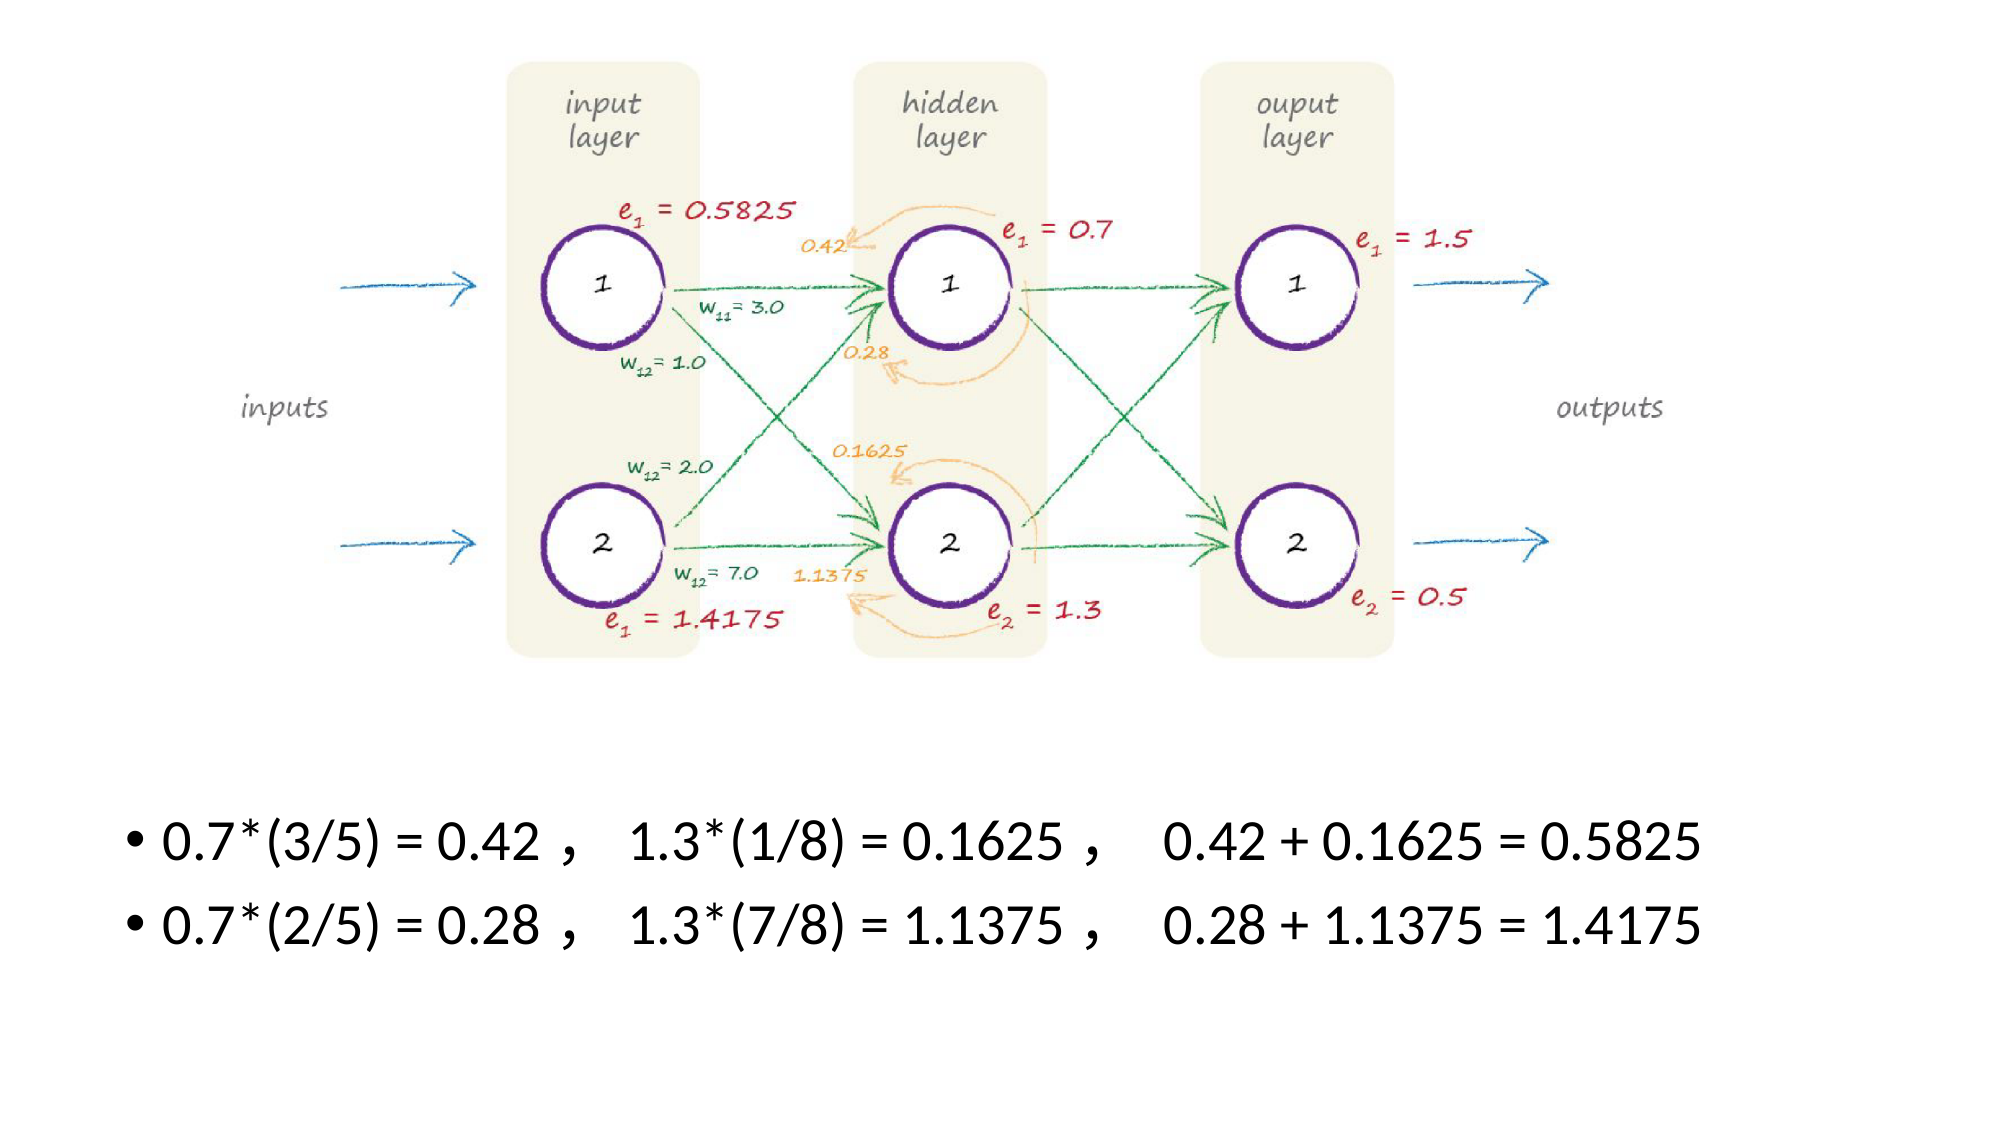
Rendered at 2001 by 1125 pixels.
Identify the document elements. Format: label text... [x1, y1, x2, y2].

picture [233, 47, 1674, 663]
list 0.7*(3/5) = 0.42，1.3*(1/8) = 0.1625， 0.42 + 0.1625 = 0.5825 0.7*(2/5) = 0.28，1.3*(7/8) = 1.1375， 0.28 + 1.1375 = 1.4175 [110, 802, 1890, 995]
